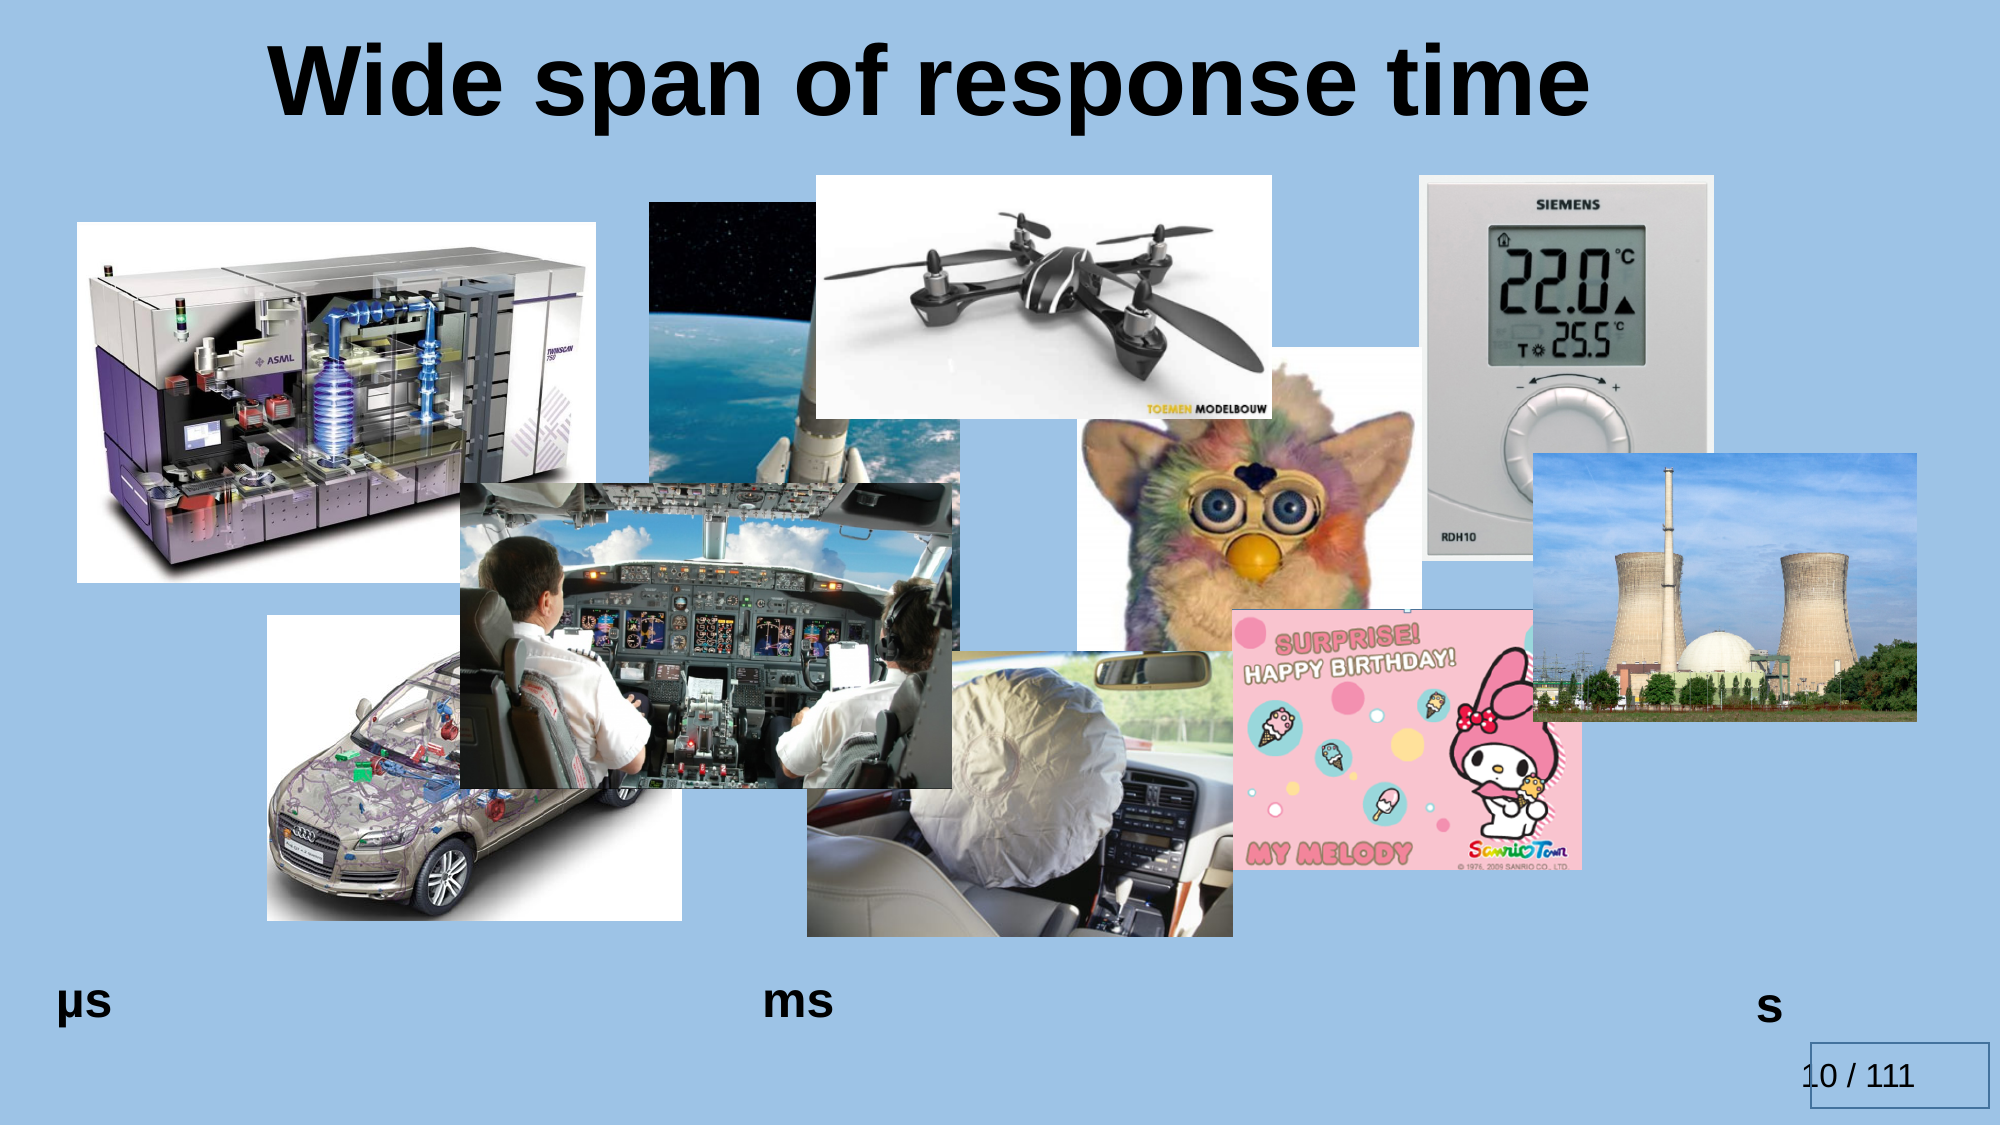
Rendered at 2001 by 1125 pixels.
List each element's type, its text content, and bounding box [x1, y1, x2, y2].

text_box ms [657, 967, 939, 1064]
text_box s [1629, 971, 1911, 1068]
subtitle Wide span of response time [0, 22, 1861, 294]
picture [77, 175, 1917, 937]
text_box µs [0, 967, 225, 1064]
